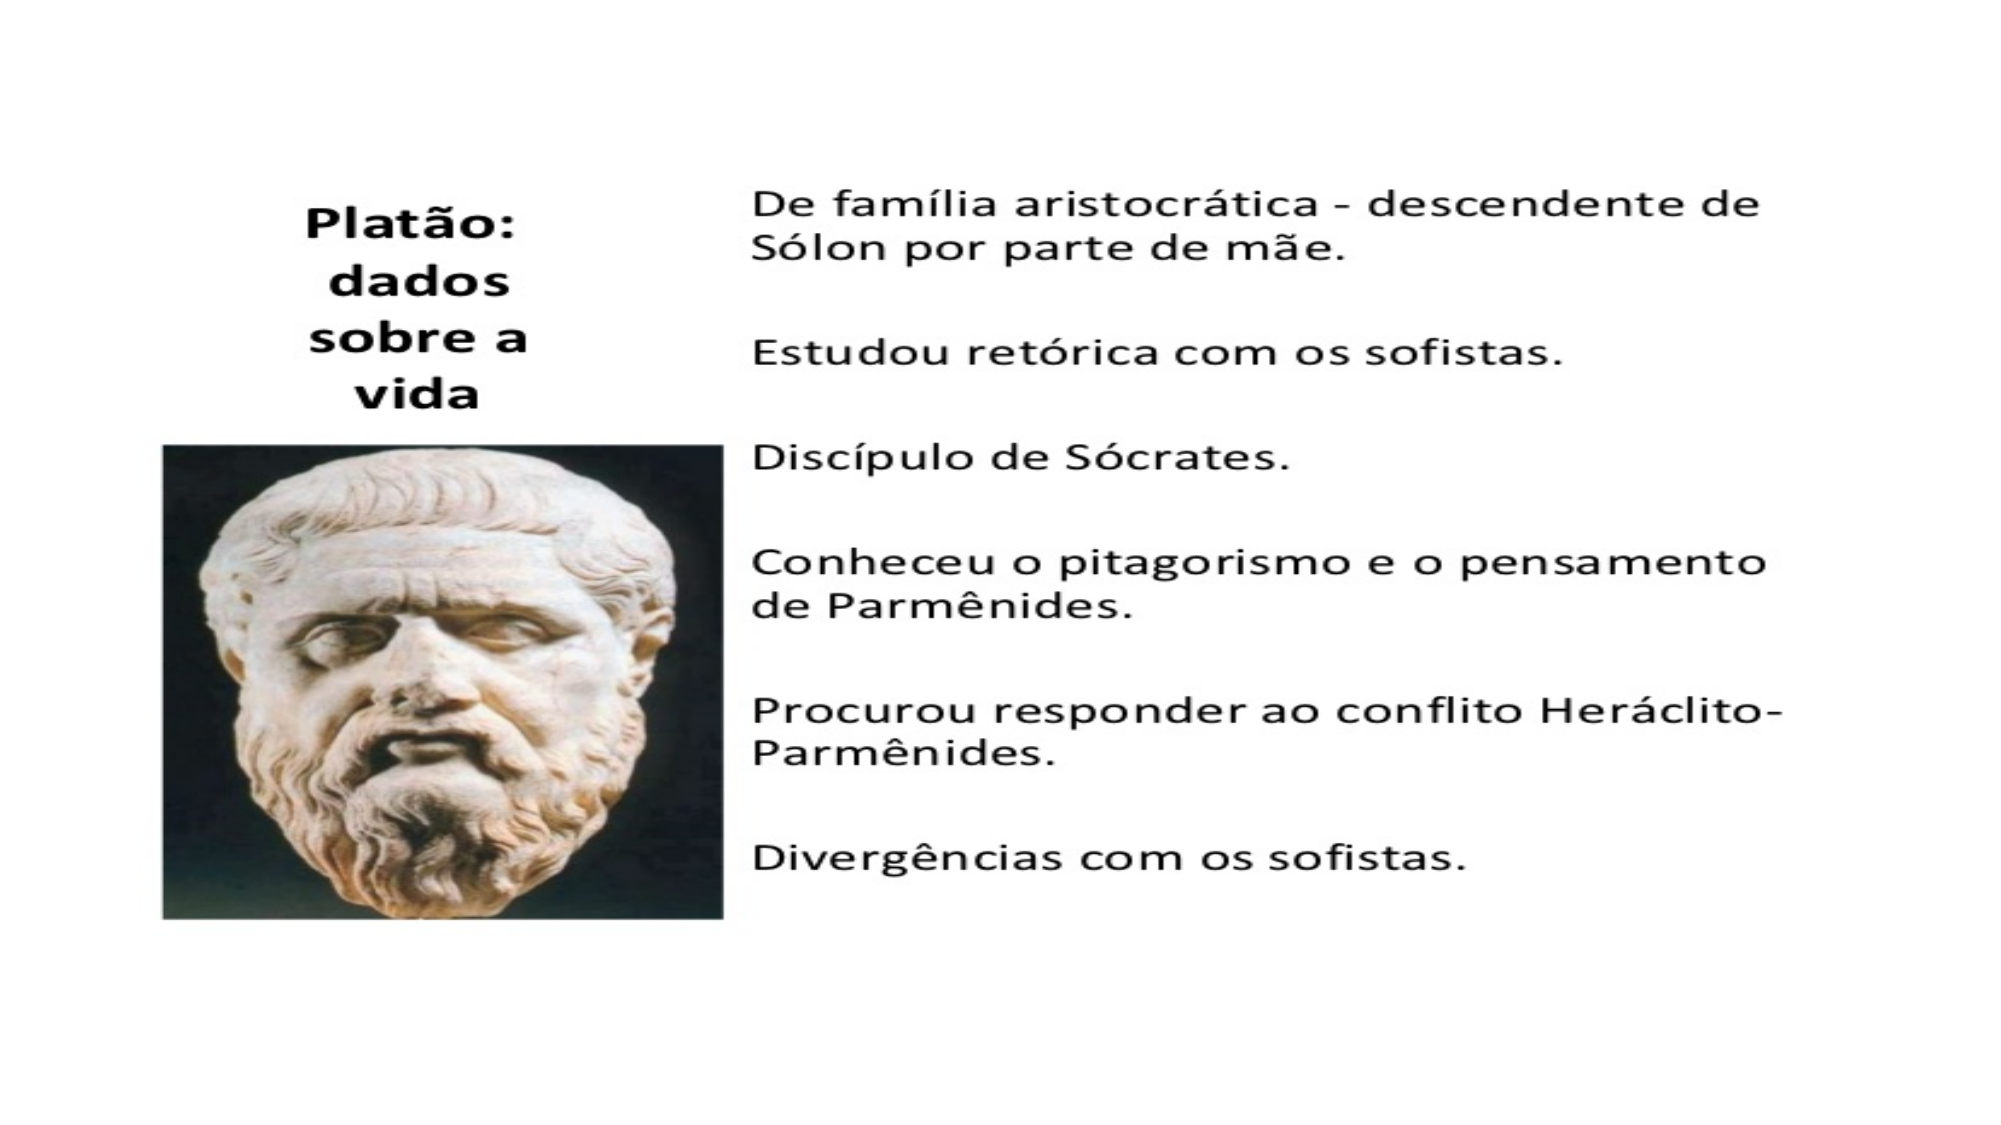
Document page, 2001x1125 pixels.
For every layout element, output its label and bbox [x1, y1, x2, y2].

picture [101, 135, 1860, 989]
